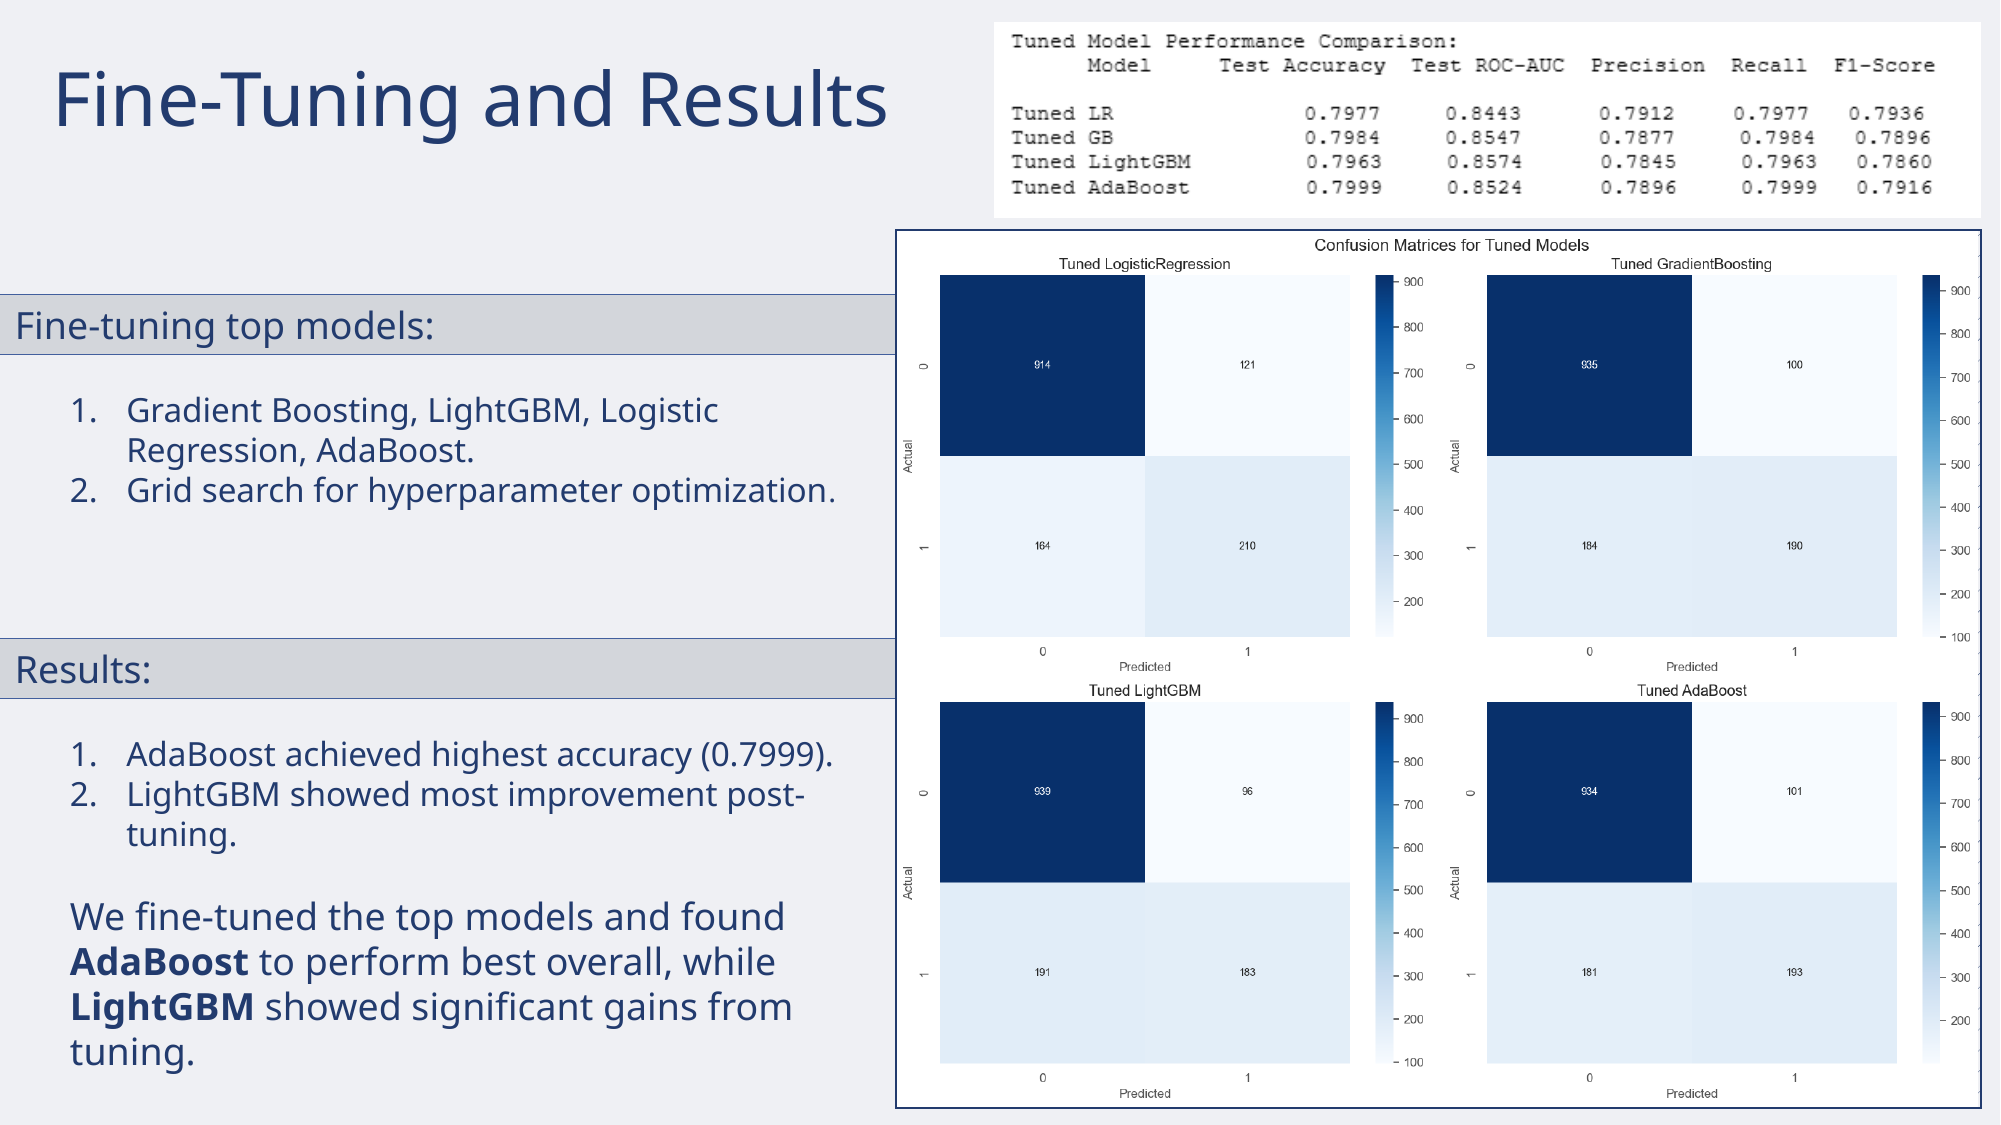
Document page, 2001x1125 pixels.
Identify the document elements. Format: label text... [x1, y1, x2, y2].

text_box Fine-Tuning and Results [37, 44, 993, 150]
text_box AdaBoost achieved highest accuracy (0.7999). LightGBM showed most improvement post-tuning. We fine-tuned the top models and found AdaBoost to perform best overall, while LightGBM showed significant gains from tuning. [55, 725, 872, 1116]
text_box Results: [0, 638, 895, 699]
text_box Fine-tuning top models: [0, 294, 895, 355]
text_box Gradient Boosting, LightGBM, Logistic Regression, AdaBoost. Grid search for hyperparameter optimization. [55, 381, 872, 516]
picture [896, 230, 1981, 1108]
picture [993, 21, 1981, 218]
